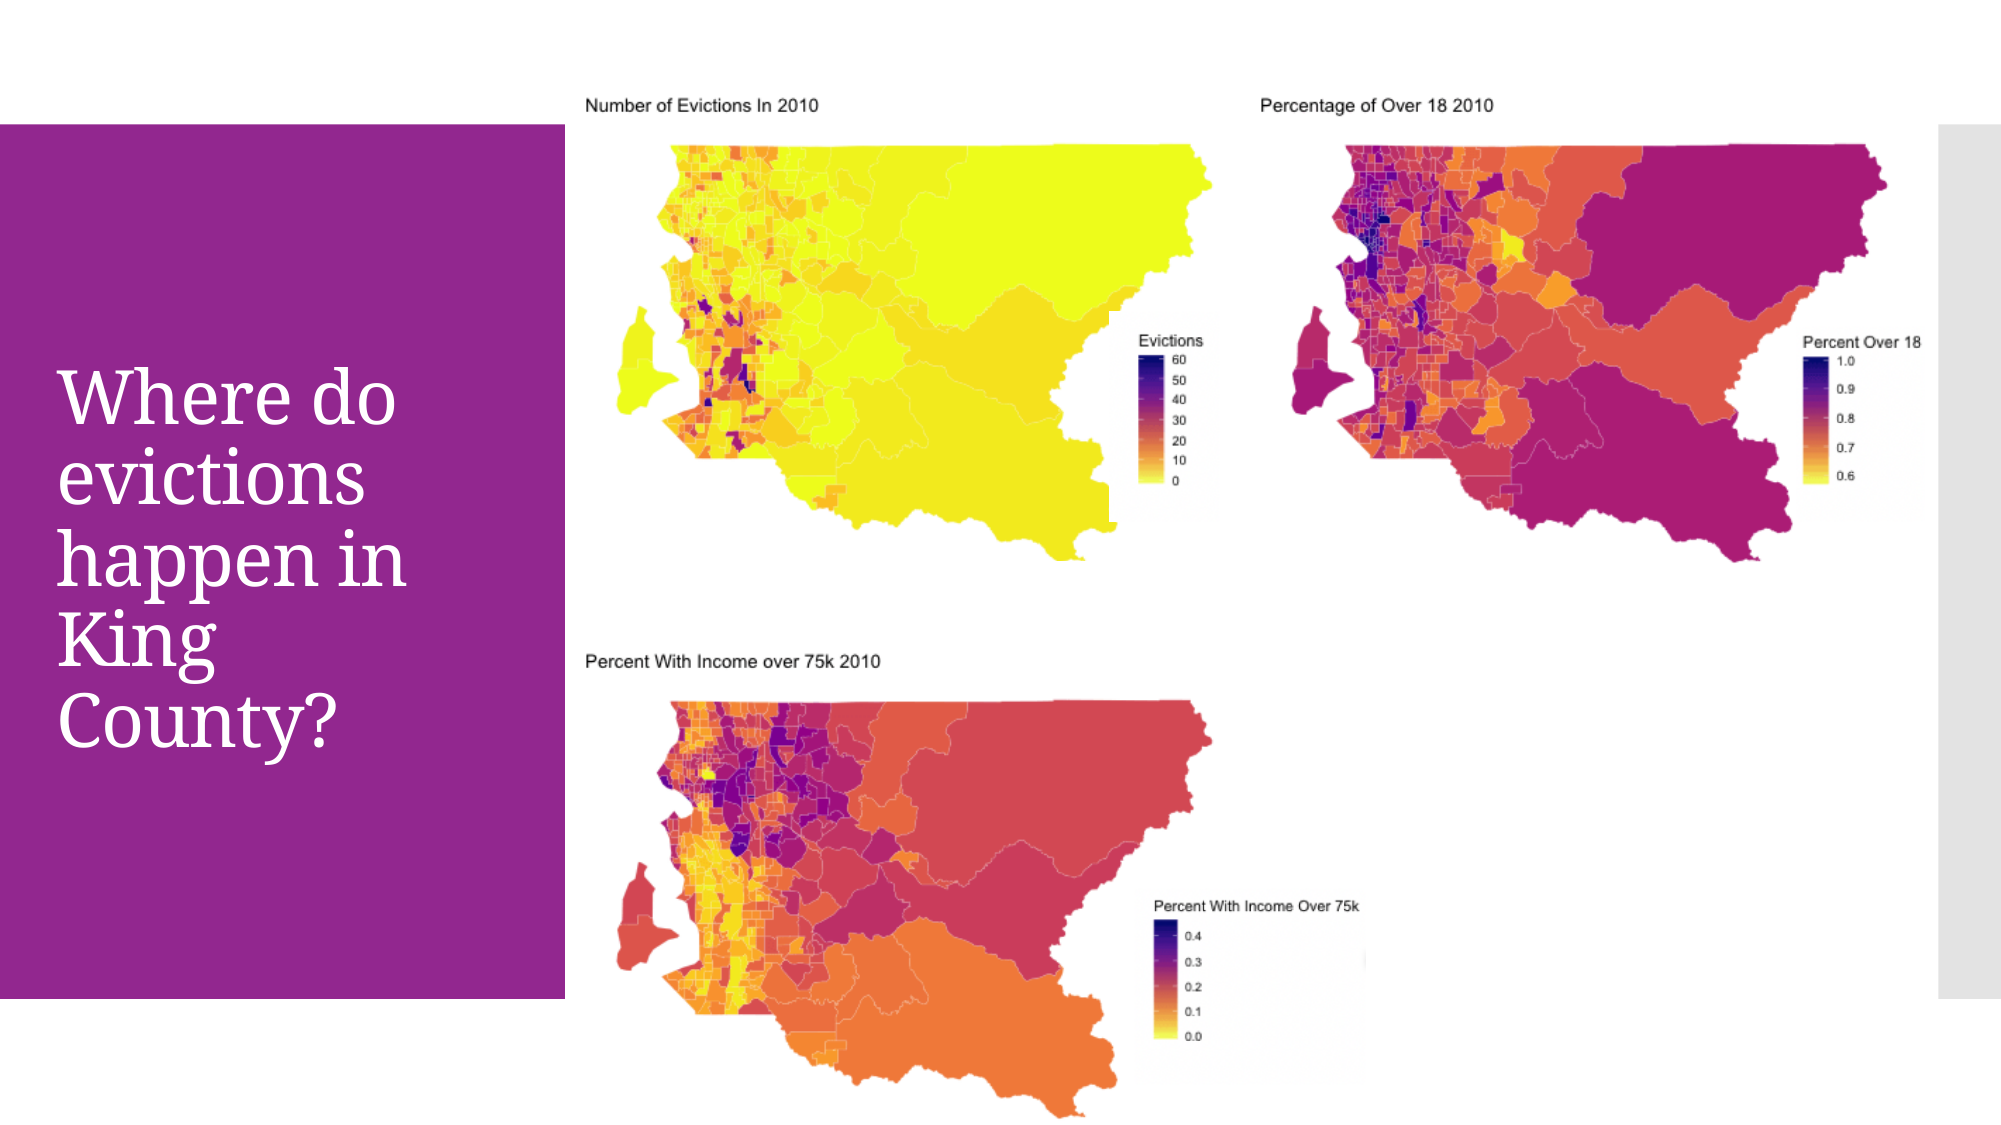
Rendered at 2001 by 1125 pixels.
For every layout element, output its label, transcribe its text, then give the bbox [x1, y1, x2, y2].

title Where do evictions happen in King County? [41, 184, 525, 940]
picture [574, 5, 1926, 1125]
